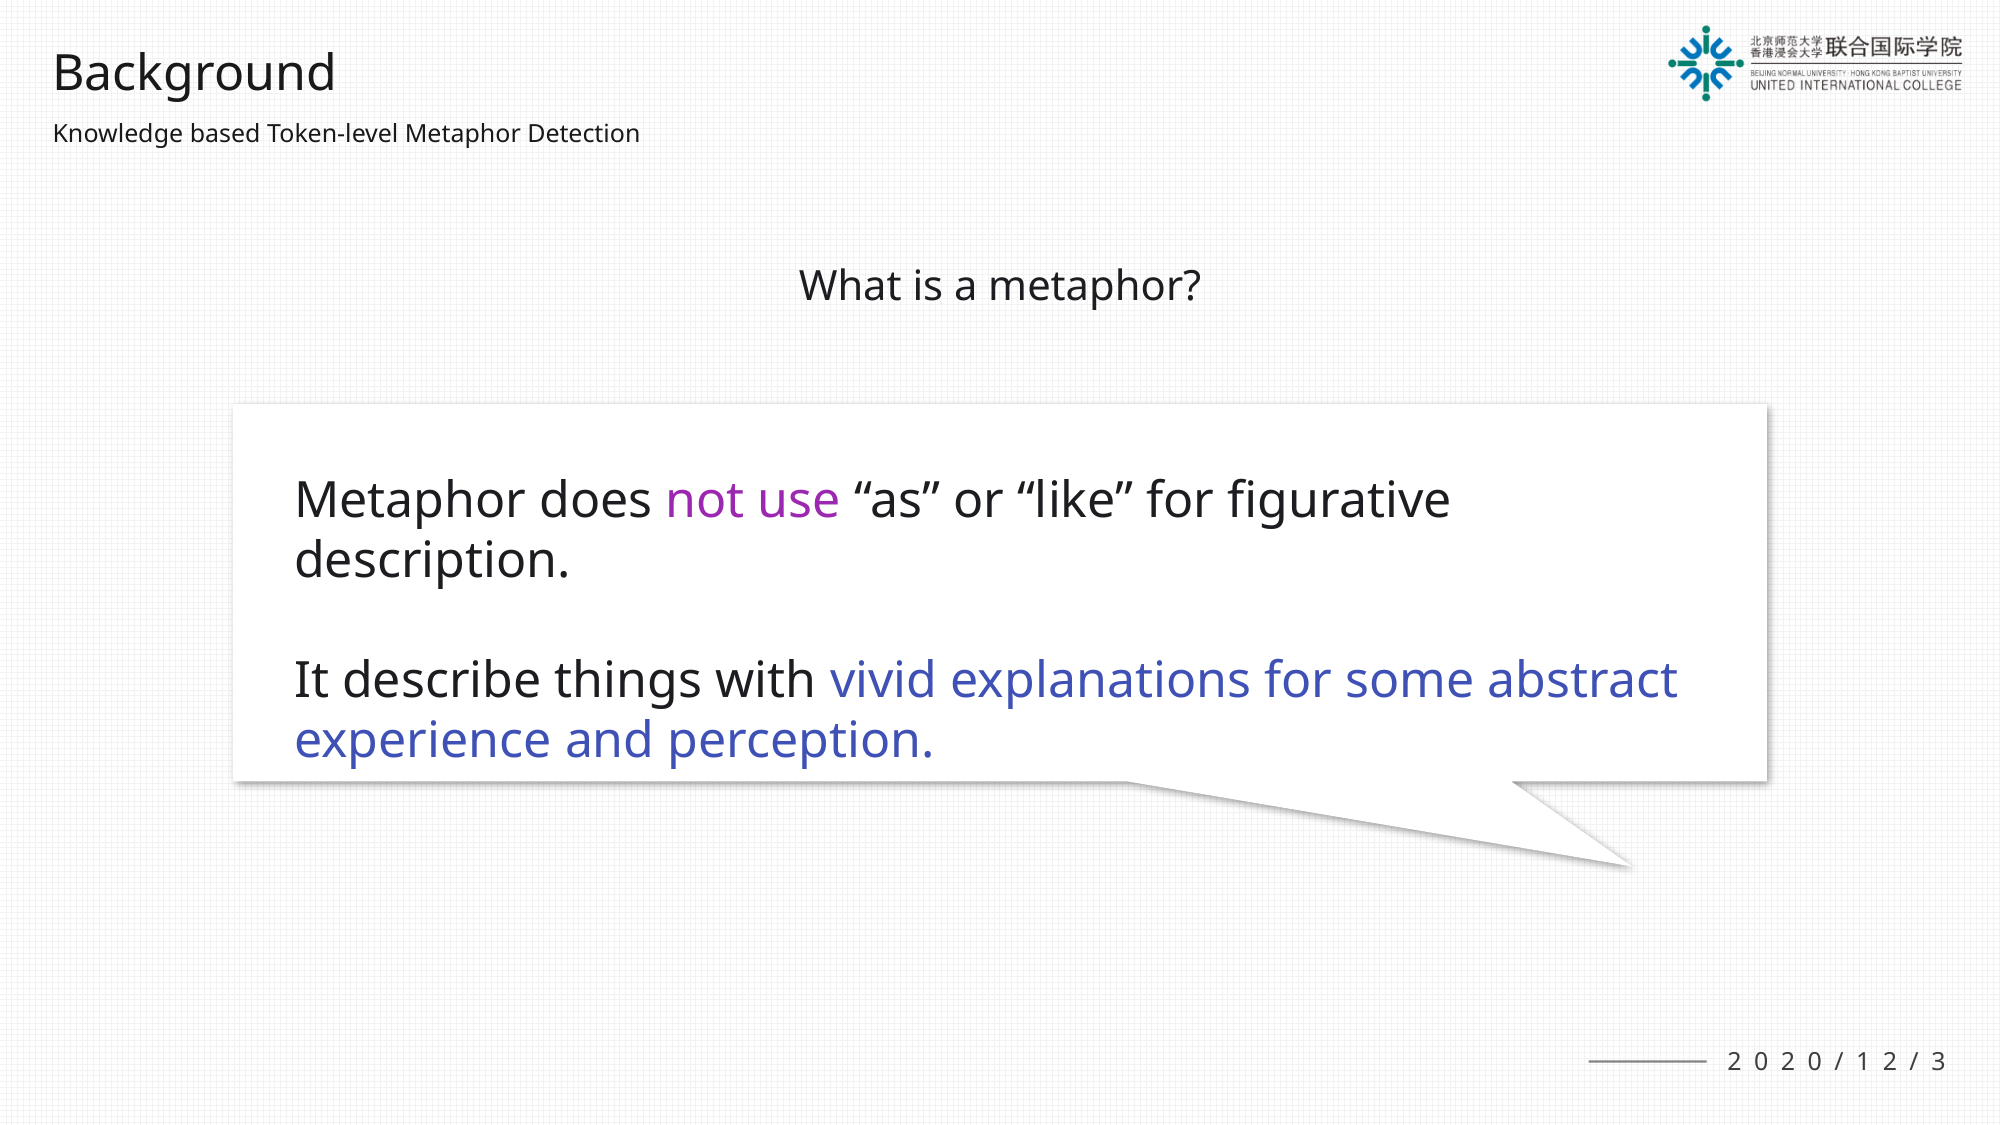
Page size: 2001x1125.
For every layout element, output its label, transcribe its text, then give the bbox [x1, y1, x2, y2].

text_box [52, 31, 724, 145]
text_box [1439, 835, 1633, 868]
text_box What is a metaphor? [783, 251, 1216, 316]
text_box 2020/12/3 [1709, 1023, 1964, 1079]
text_box Metaphor does not use “as” or “like” for figurative description. It describe things with vivid explanations for some abstract experience and perception. [279, 459, 1721, 835]
text_box [231, 402, 1768, 783]
picture [1666, 18, 1964, 109]
text_box [1588, 1059, 1708, 1064]
